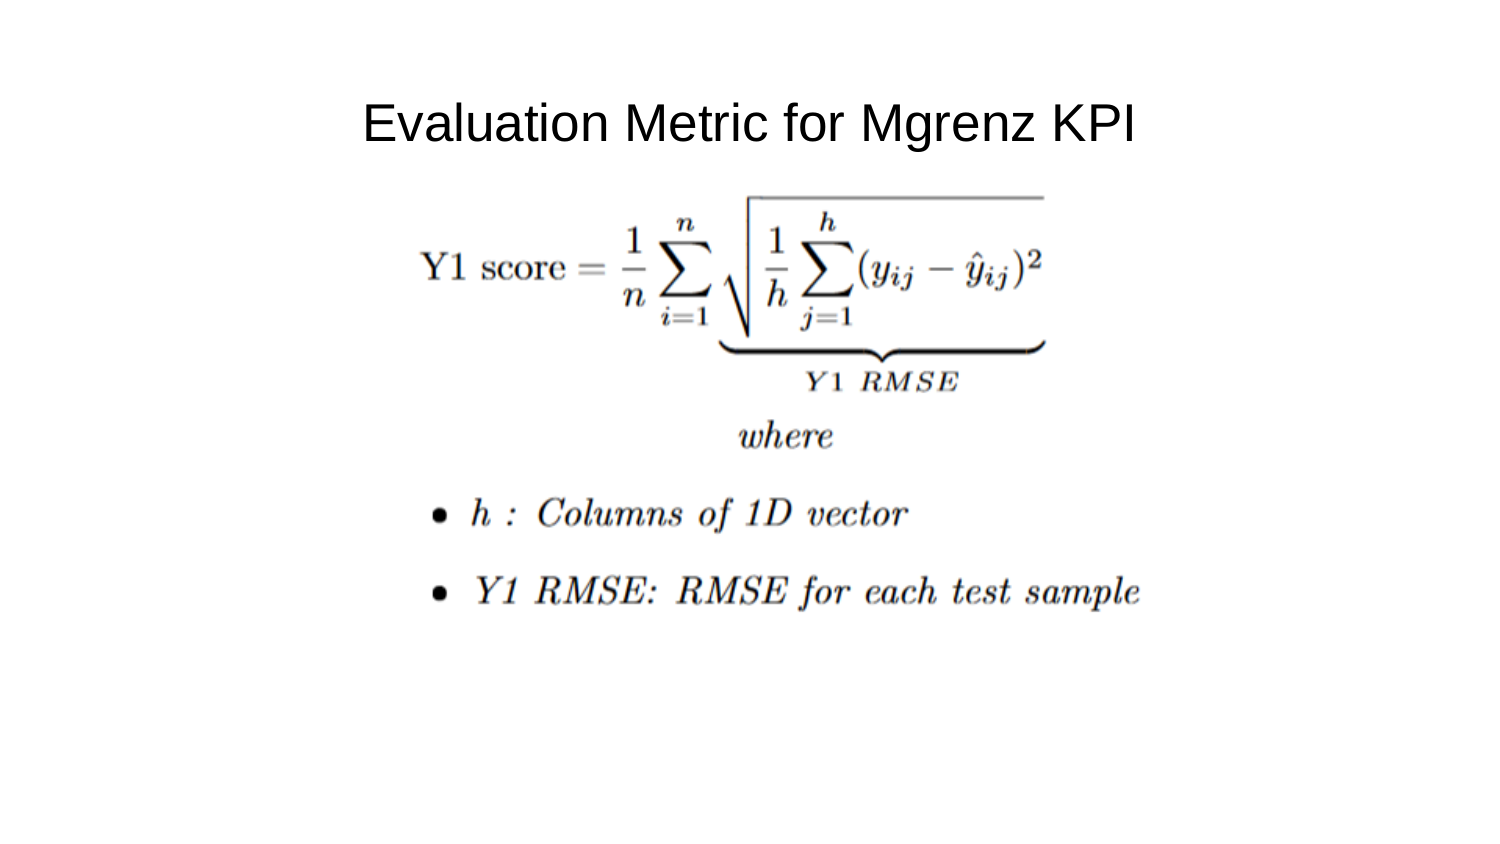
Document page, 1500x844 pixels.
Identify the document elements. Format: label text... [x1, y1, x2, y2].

picture [383, 173, 1220, 670]
title Evaluation Metric for Mgrenz KPI [51, 72, 1449, 167]
